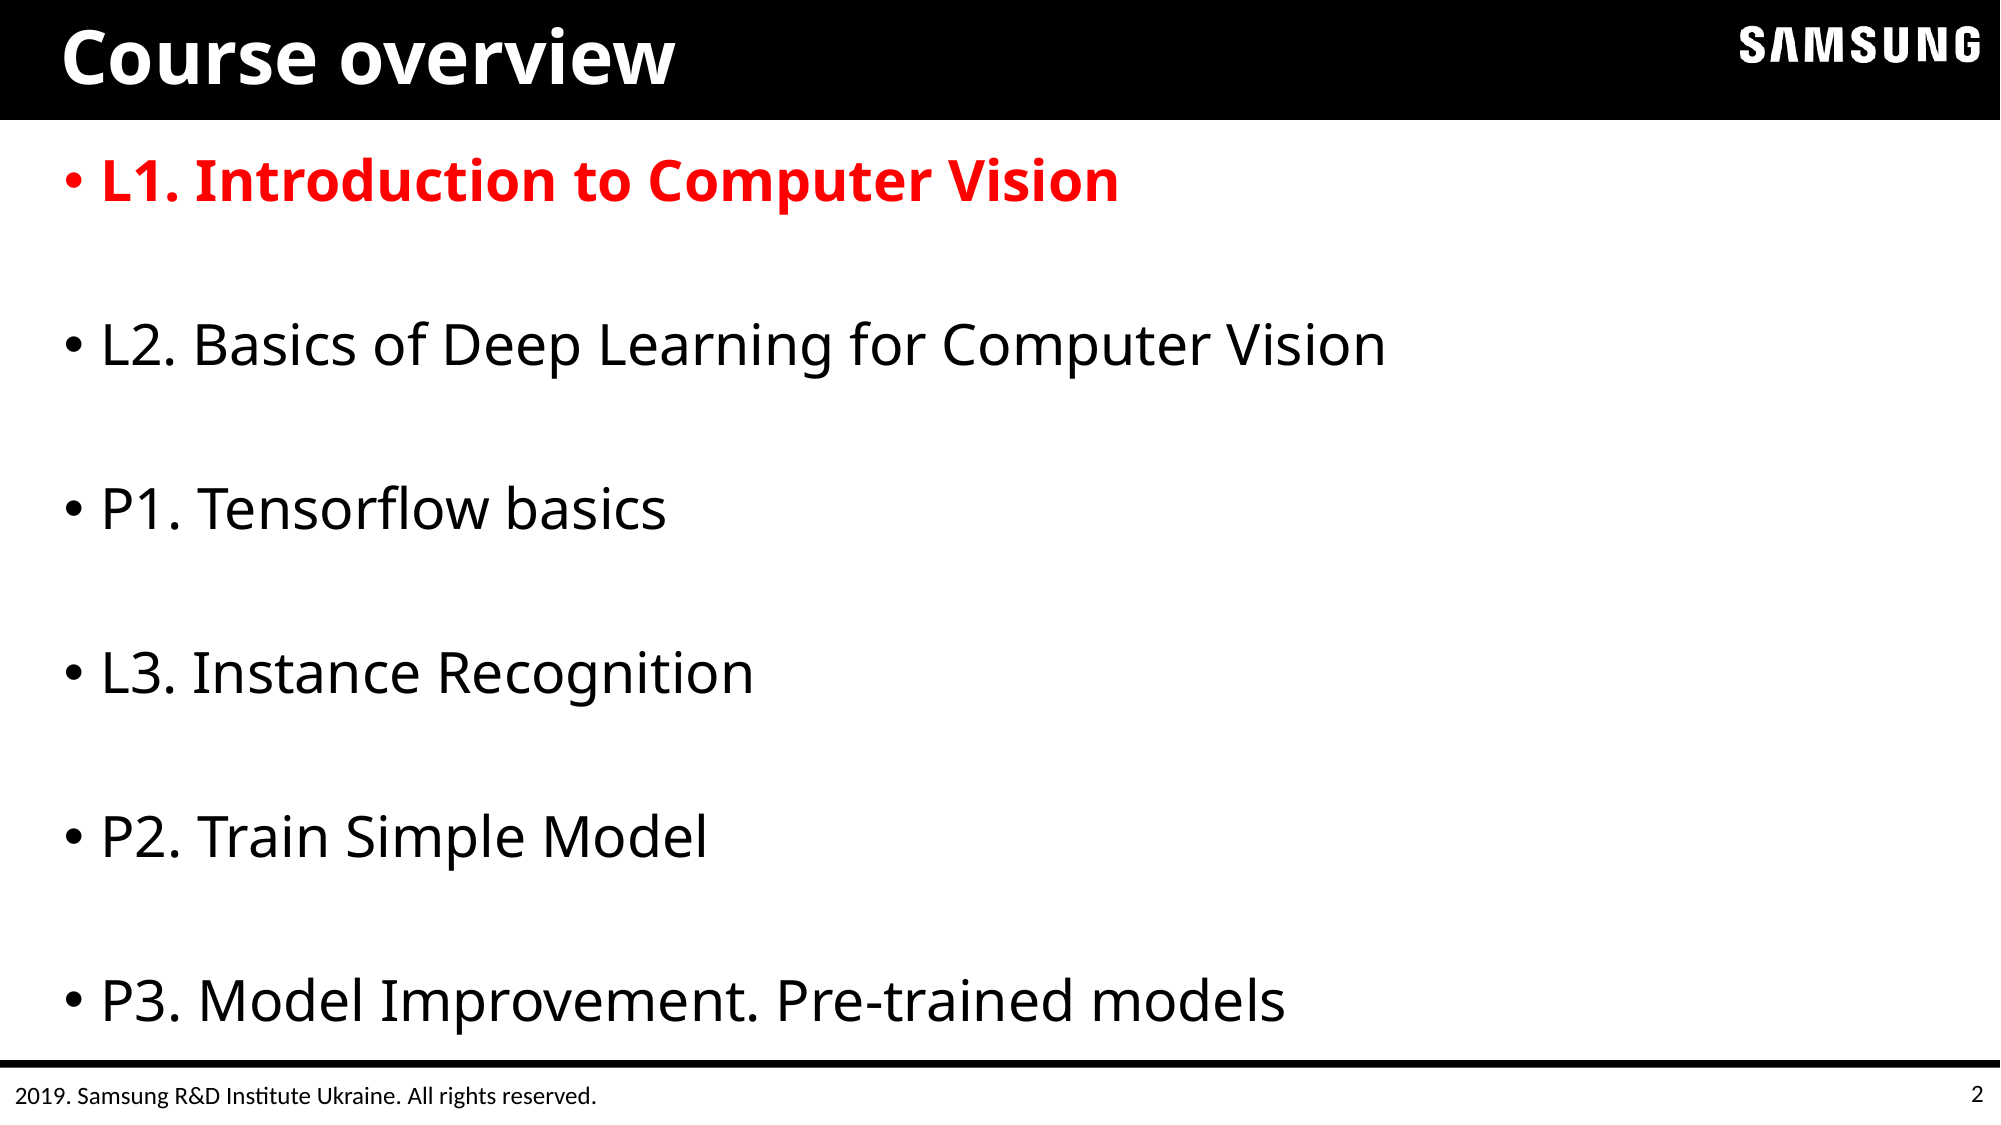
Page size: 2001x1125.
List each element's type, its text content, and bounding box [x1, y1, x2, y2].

picture [1734, 20, 1982, 67]
footer 2019. Samsung R&D Institute Ukraine. All rights reserved. [0, 1065, 645, 1125]
list L1. Introduction to Computer Vision L2. Basics of Deep Learning for Computer Vision P1. Tensorflow basics L3. Instance Recognition P2. Train Simple Model P3. Model Improvement. Pre-trained models [48, 144, 1918, 1043]
slide_number 2 [1548, 1062, 1999, 1123]
title Course overview [0, 0, 1734, 120]
